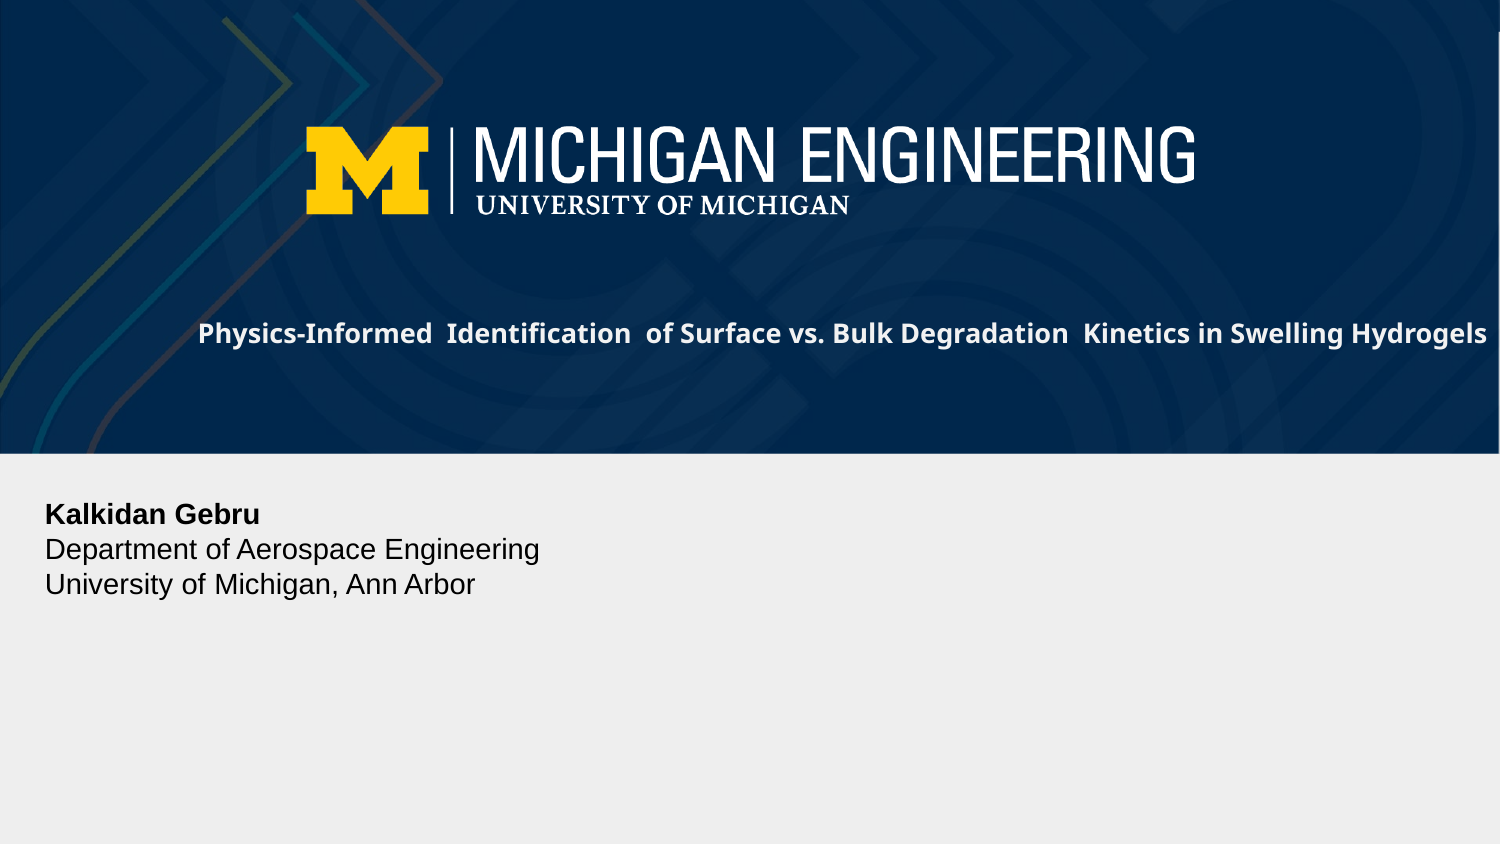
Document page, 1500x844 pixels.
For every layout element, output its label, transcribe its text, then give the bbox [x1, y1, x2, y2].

title Physics-Informed Identification of Surface vs. Bulk Degradation Kinetics in Swelling Hydrogels [182, 301, 1500, 395]
picture [293, 124, 1207, 215]
list Kalkidan Gebru Department of Aerospace Engineering University of Michigan, Ann Arbor [29, 480, 1359, 729]
